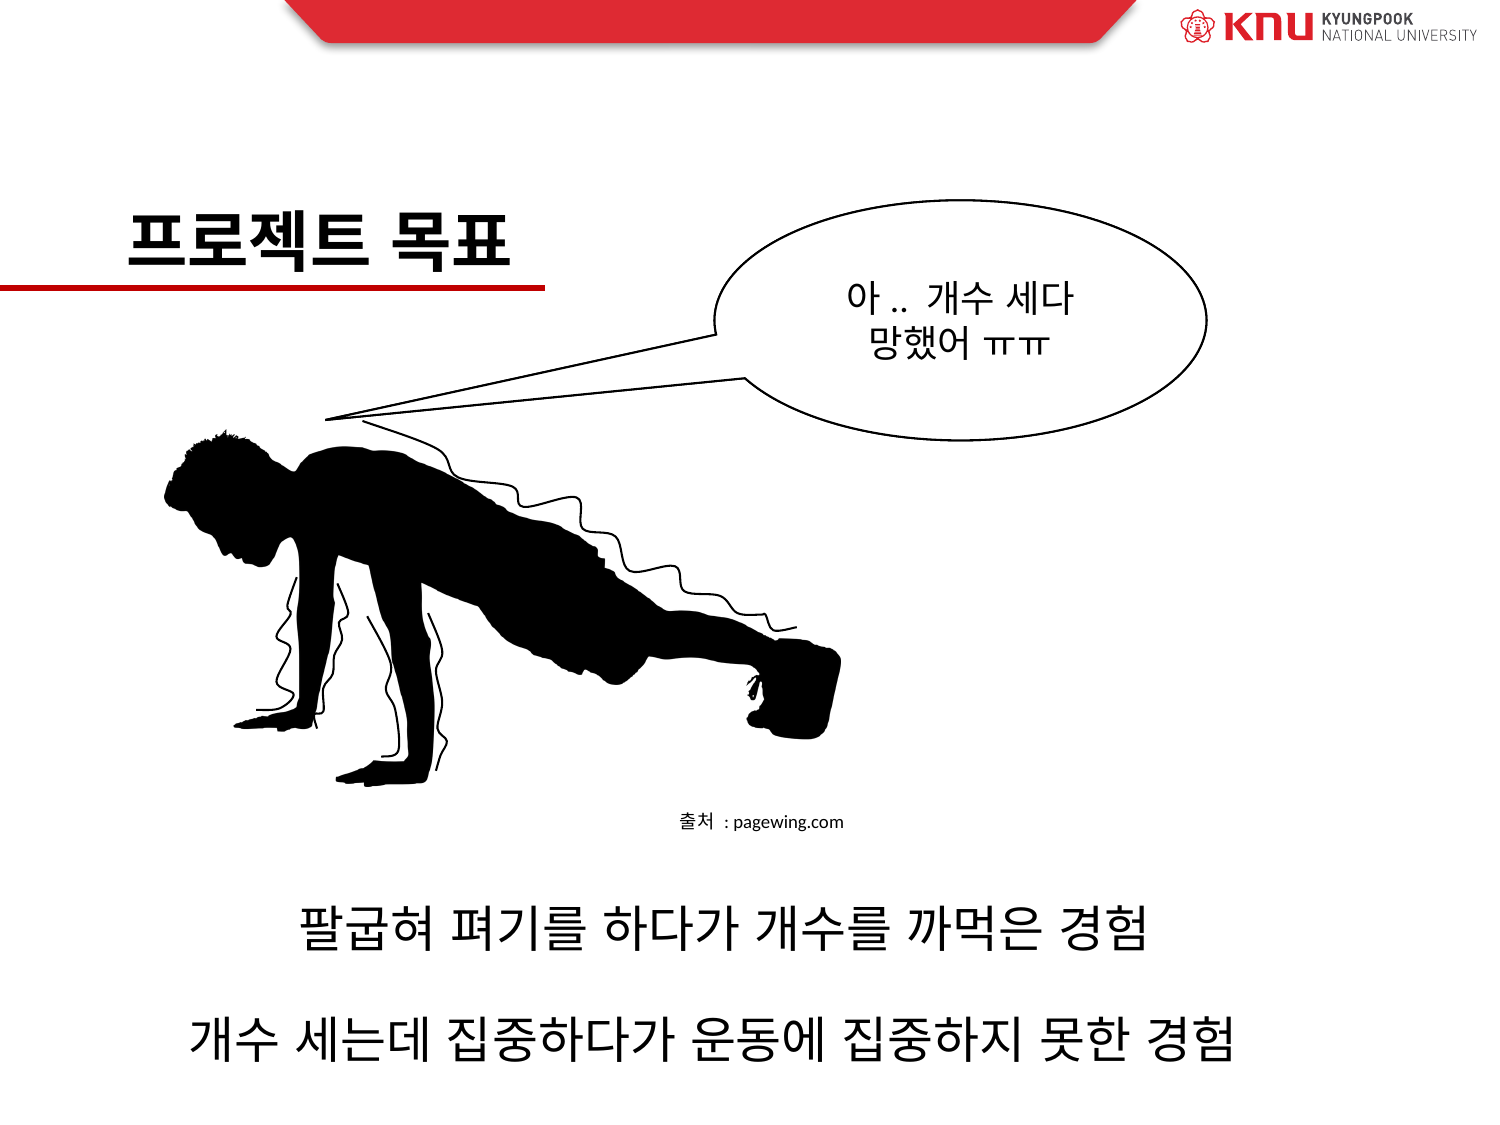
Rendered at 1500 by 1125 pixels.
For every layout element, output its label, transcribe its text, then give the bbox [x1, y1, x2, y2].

picture [1180, 9, 1478, 44]
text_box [164, 429, 956, 839]
text_box 팔굽혀 펴기를 하다가 개수를 까먹은 경험 [283, 889, 1264, 965]
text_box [256, 200, 1207, 771]
text_box [282, 0, 1139, 45]
text_box 프로젝트 목표 [111, 192, 529, 287]
text_box 개수 세는데 집중하다가 운동에 집중하지 못한 경험 [173, 1001, 1327, 1077]
